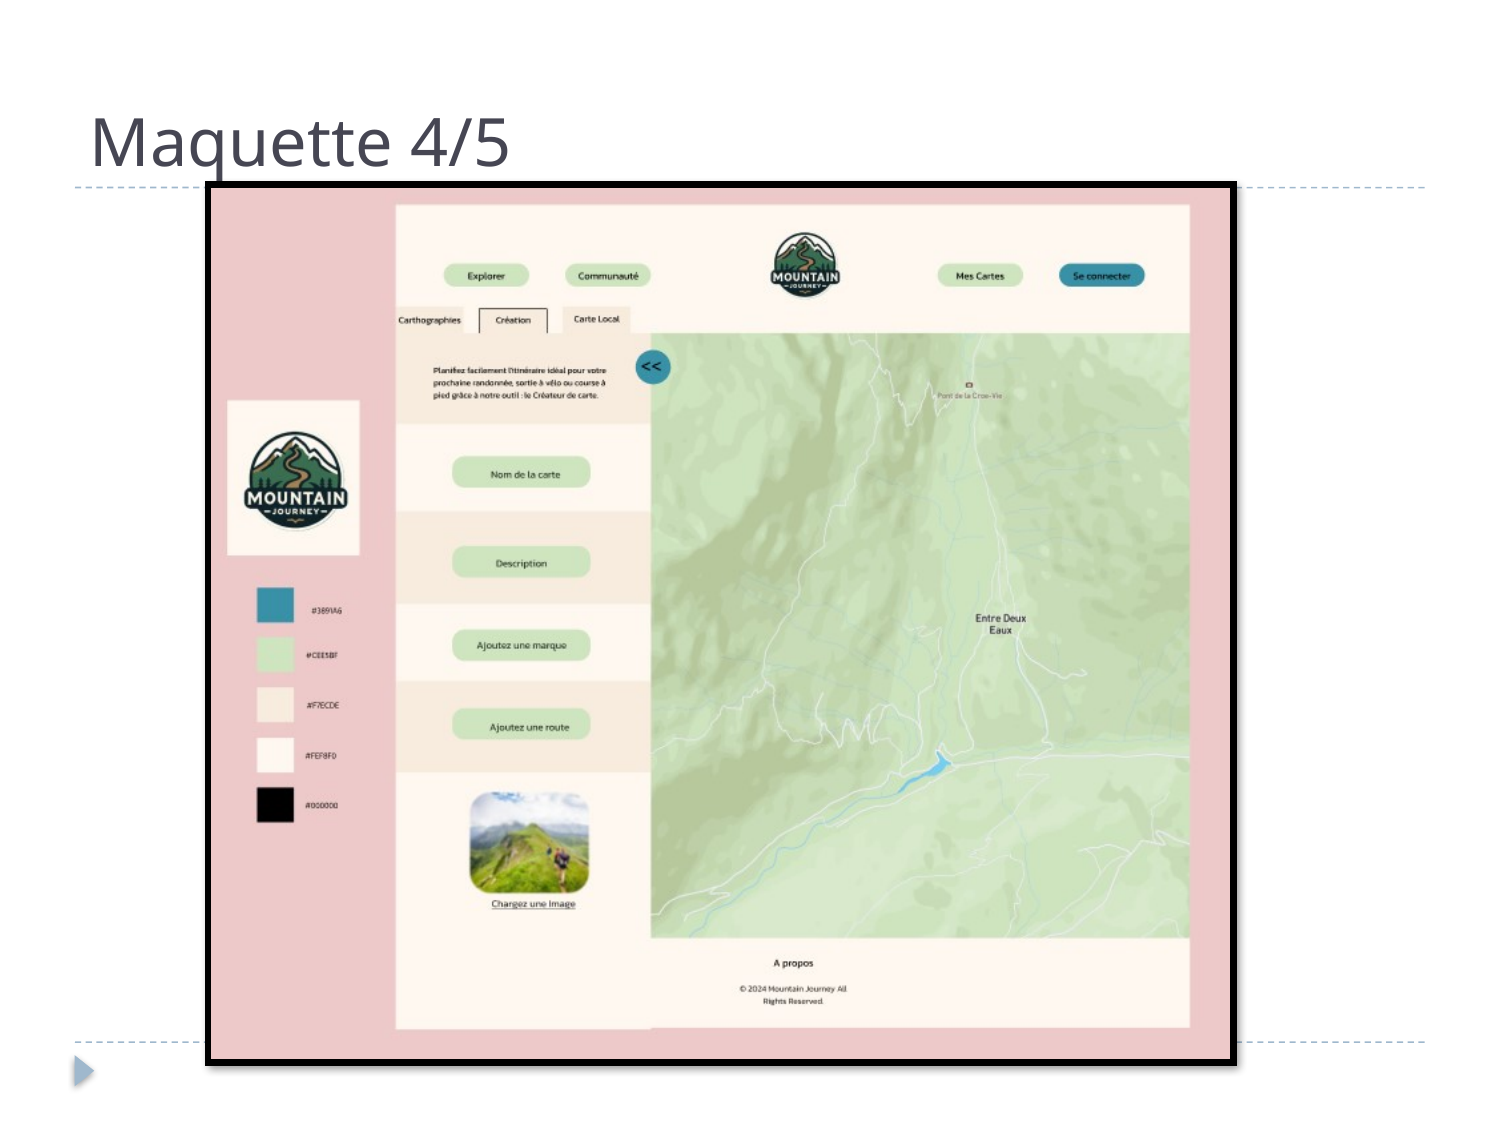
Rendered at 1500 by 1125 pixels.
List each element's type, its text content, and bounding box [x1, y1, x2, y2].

title Maquette 4/5 [75, 24, 1425, 188]
picture [210, 187, 1231, 1060]
